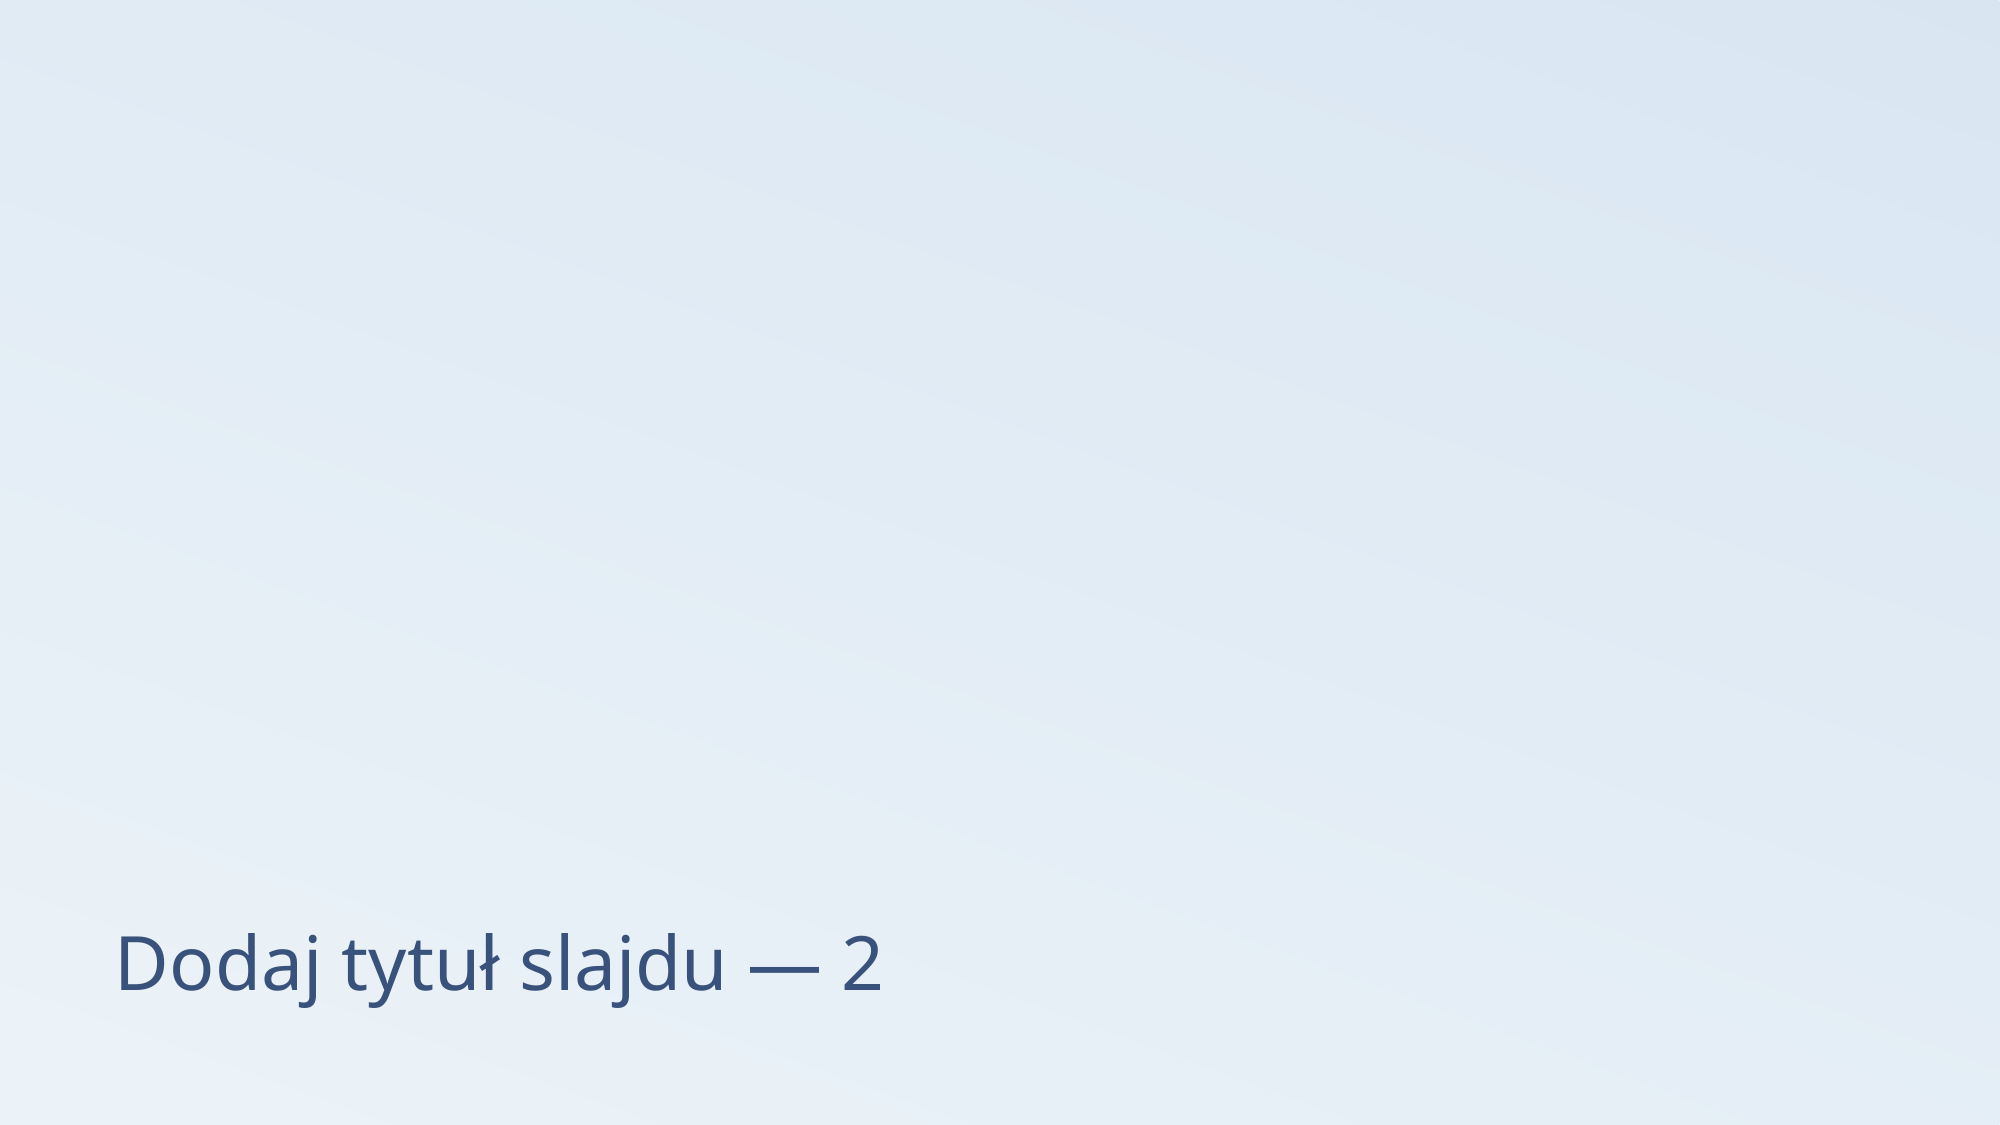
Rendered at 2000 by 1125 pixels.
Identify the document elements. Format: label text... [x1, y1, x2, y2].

title Dodaj tytuł slajdu — 2 [99, 837, 1900, 1013]
